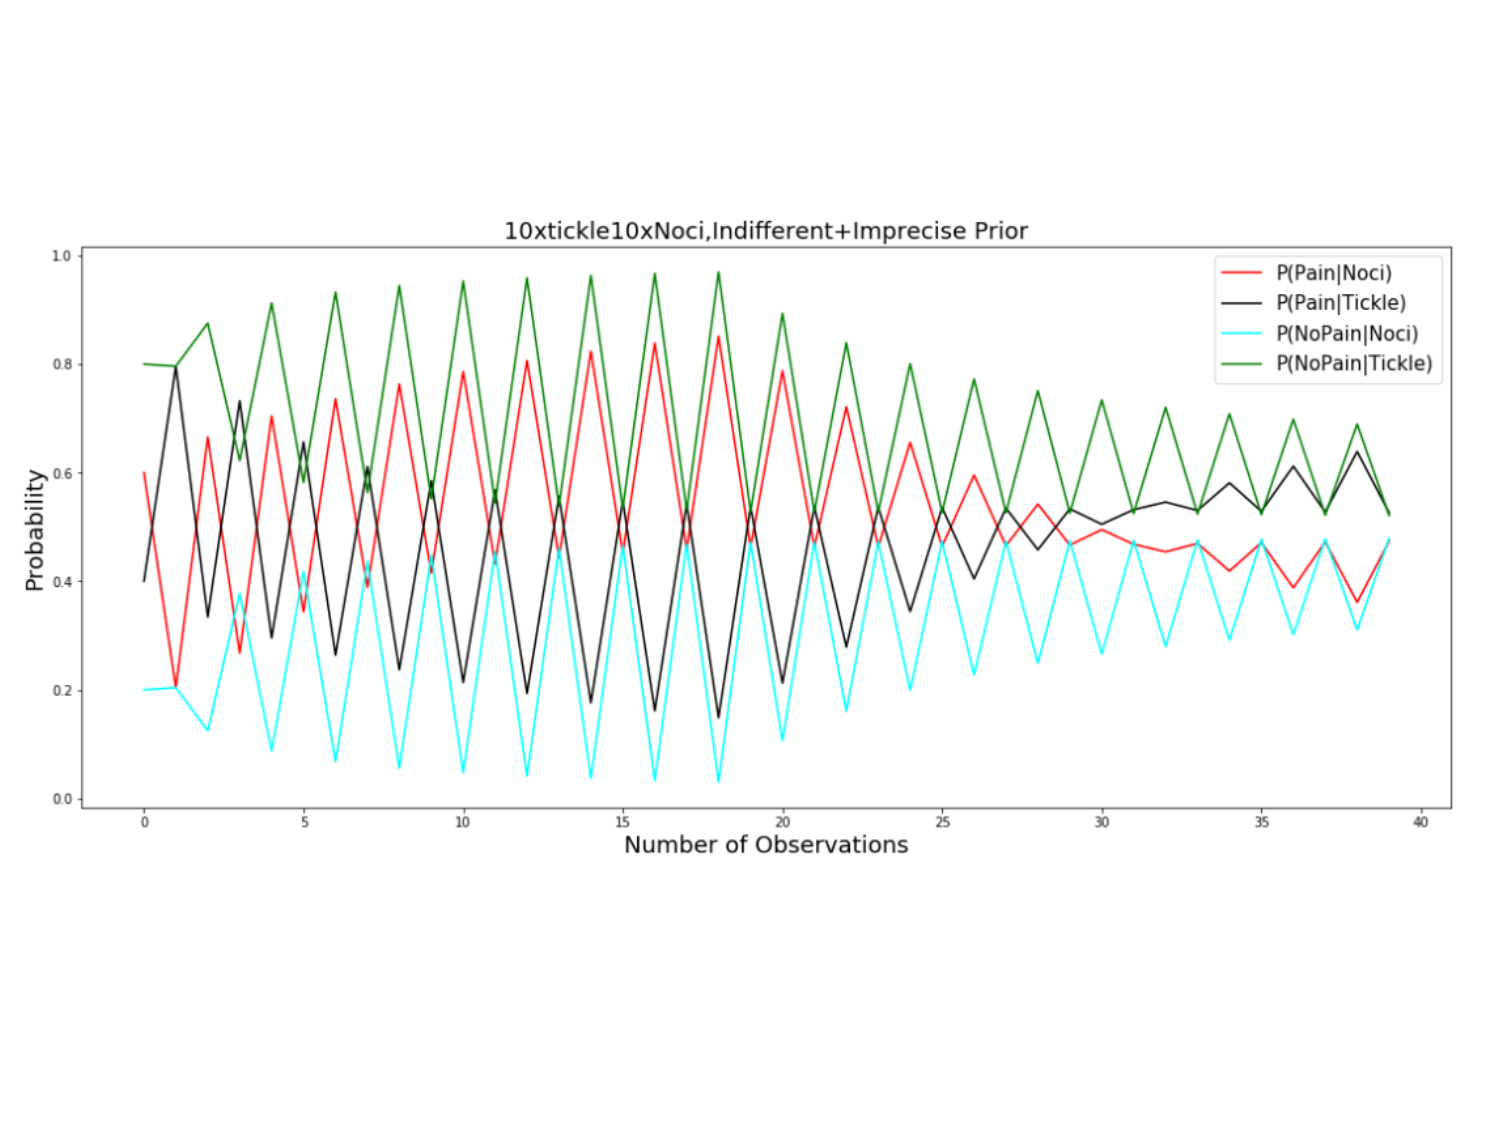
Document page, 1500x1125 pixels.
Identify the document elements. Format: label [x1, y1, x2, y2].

picture [0, 207, 1477, 858]
